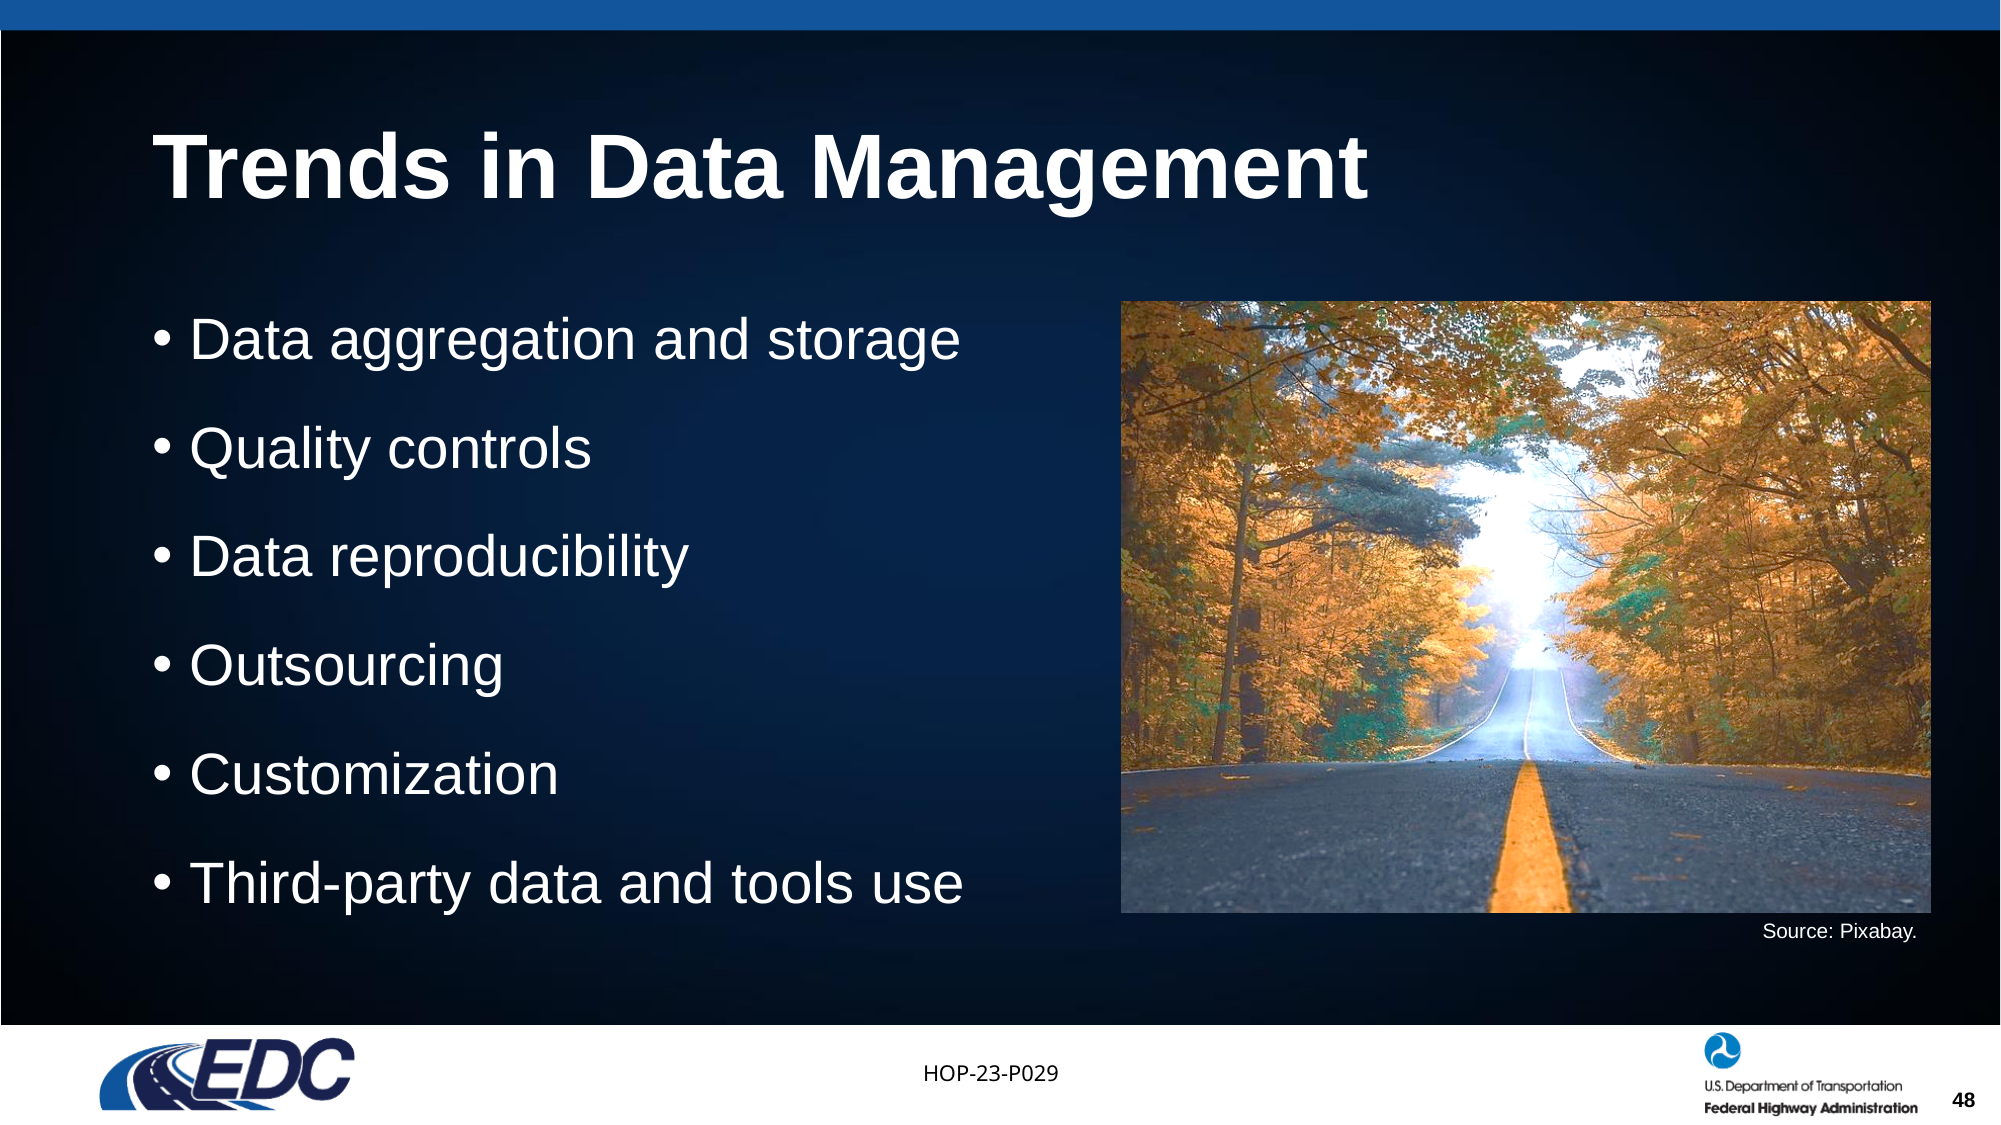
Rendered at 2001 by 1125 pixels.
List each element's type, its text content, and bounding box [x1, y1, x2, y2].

title Trends in Data Management [137, 59, 1863, 278]
picture [97, 1035, 357, 1114]
text_box Source: Pixabay. [1546, 909, 1933, 950]
picture [1, 0, 2001, 1125]
list Data aggregation and storage Quality controls Data reproducibility Outsourcing Customization Third-party data and tools use [137, 301, 1082, 1016]
slide_number 48 [1930, 1075, 1991, 1120]
